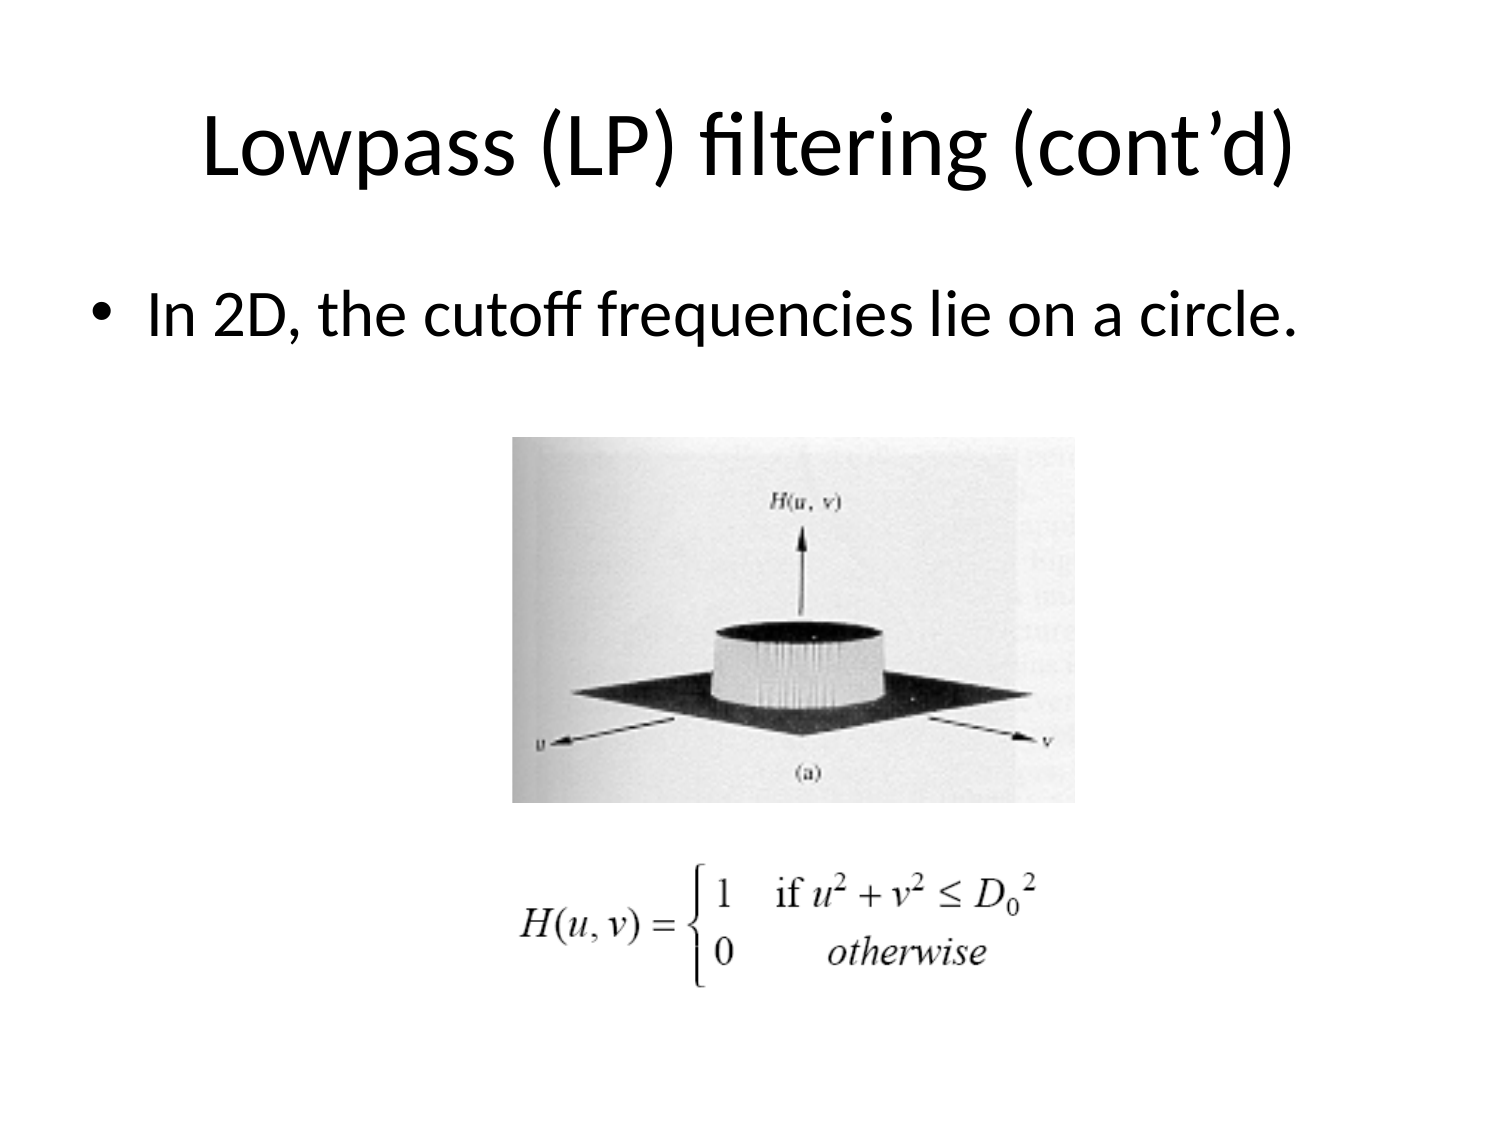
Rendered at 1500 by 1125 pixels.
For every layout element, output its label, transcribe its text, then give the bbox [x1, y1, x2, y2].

picture [512, 437, 1076, 804]
picture [499, 849, 1084, 994]
title Lowpass (LP) filtering (cont’d) [75, 45, 1425, 233]
list In 2D, the cutoff frequencies lie on a circle. [75, 262, 1425, 1005]
